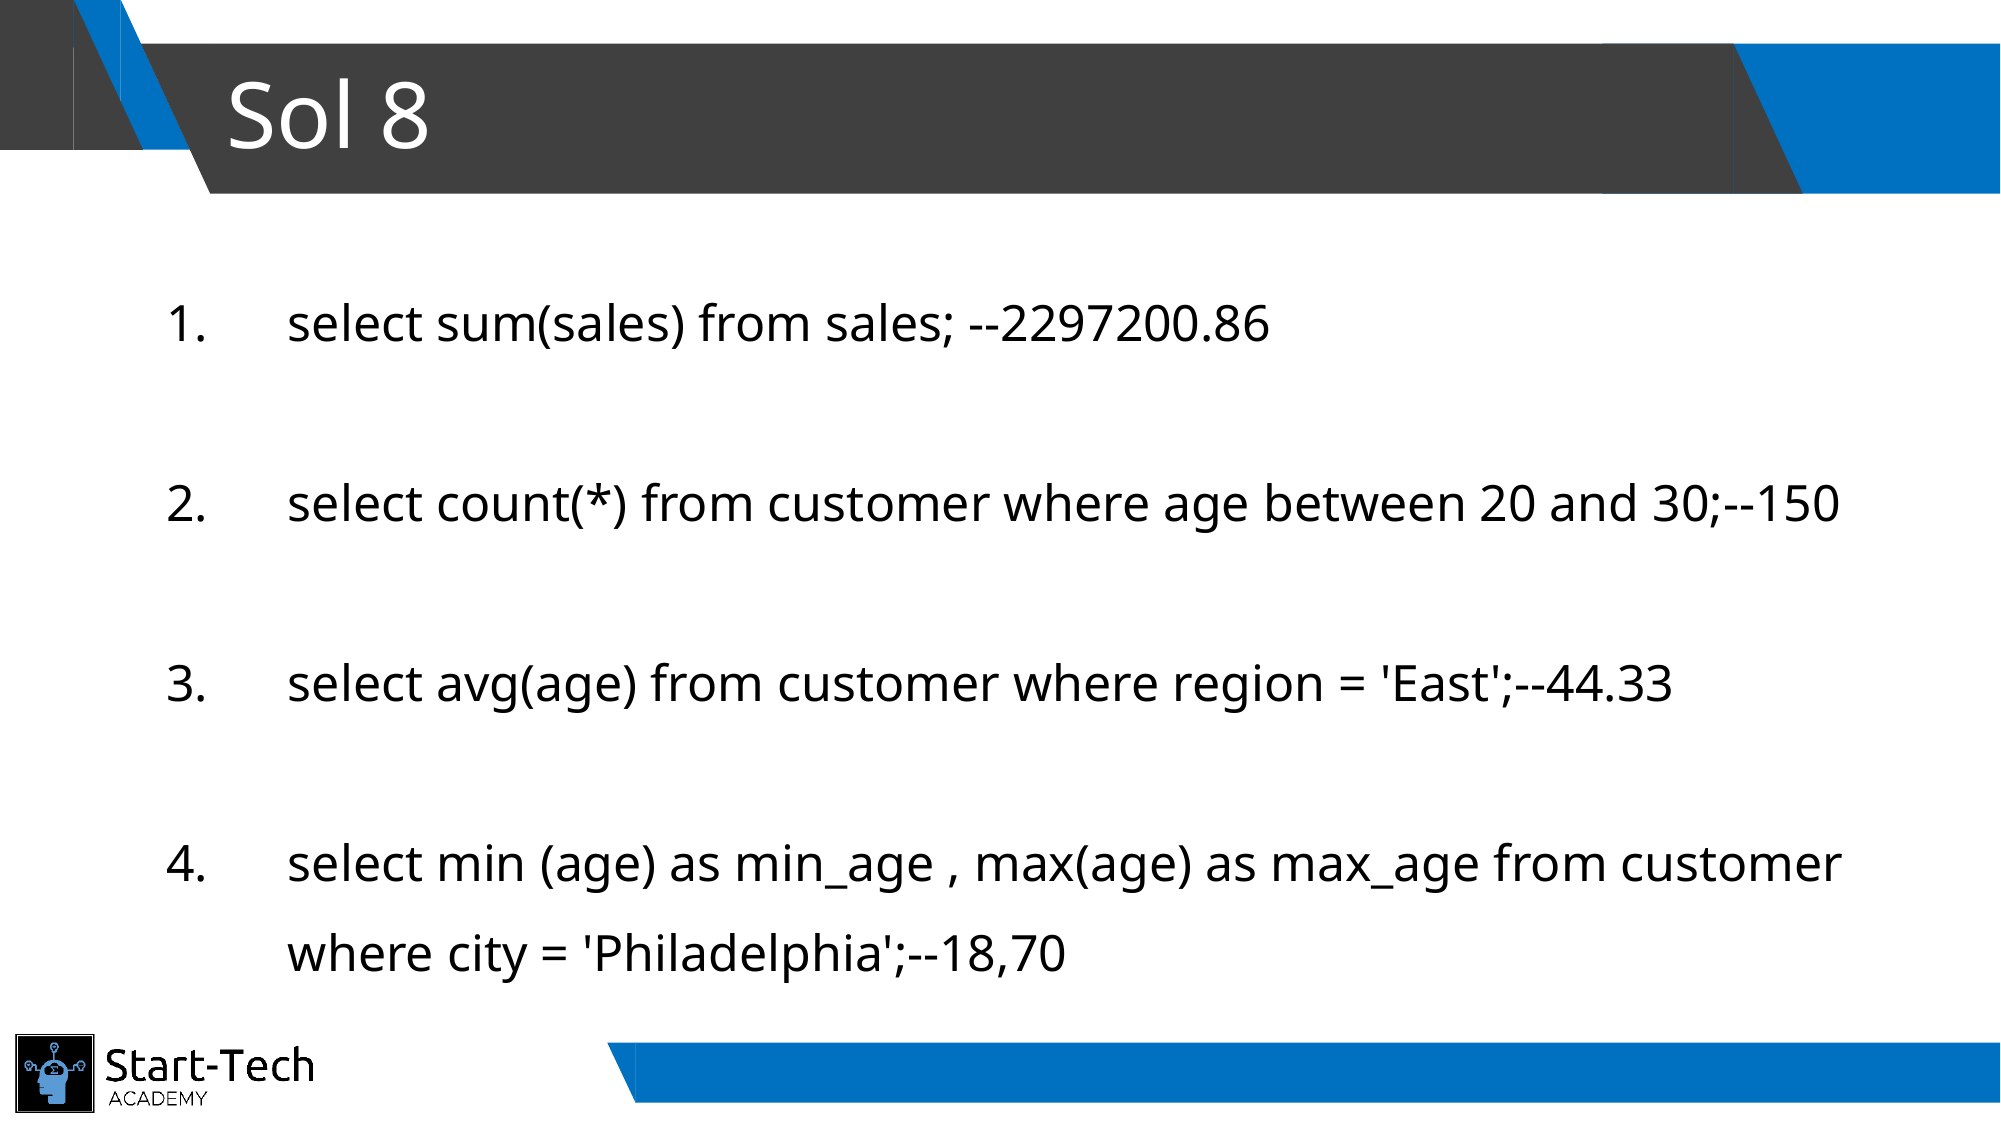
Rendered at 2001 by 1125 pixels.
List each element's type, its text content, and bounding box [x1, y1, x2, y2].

picture [5, 1023, 333, 1123]
text_box select sum(sales) from sales; --2297200.86 select count(*) from customer where age between 20 and 30;--150 select avg(age) from customer where region = 'East';--44.33 select min (age) as min_age , max(age) as max_age from customer where city = 'Philadelphia';--18,70 [151, 253, 1906, 989]
title Sol 8 [211, 9, 1734, 228]
